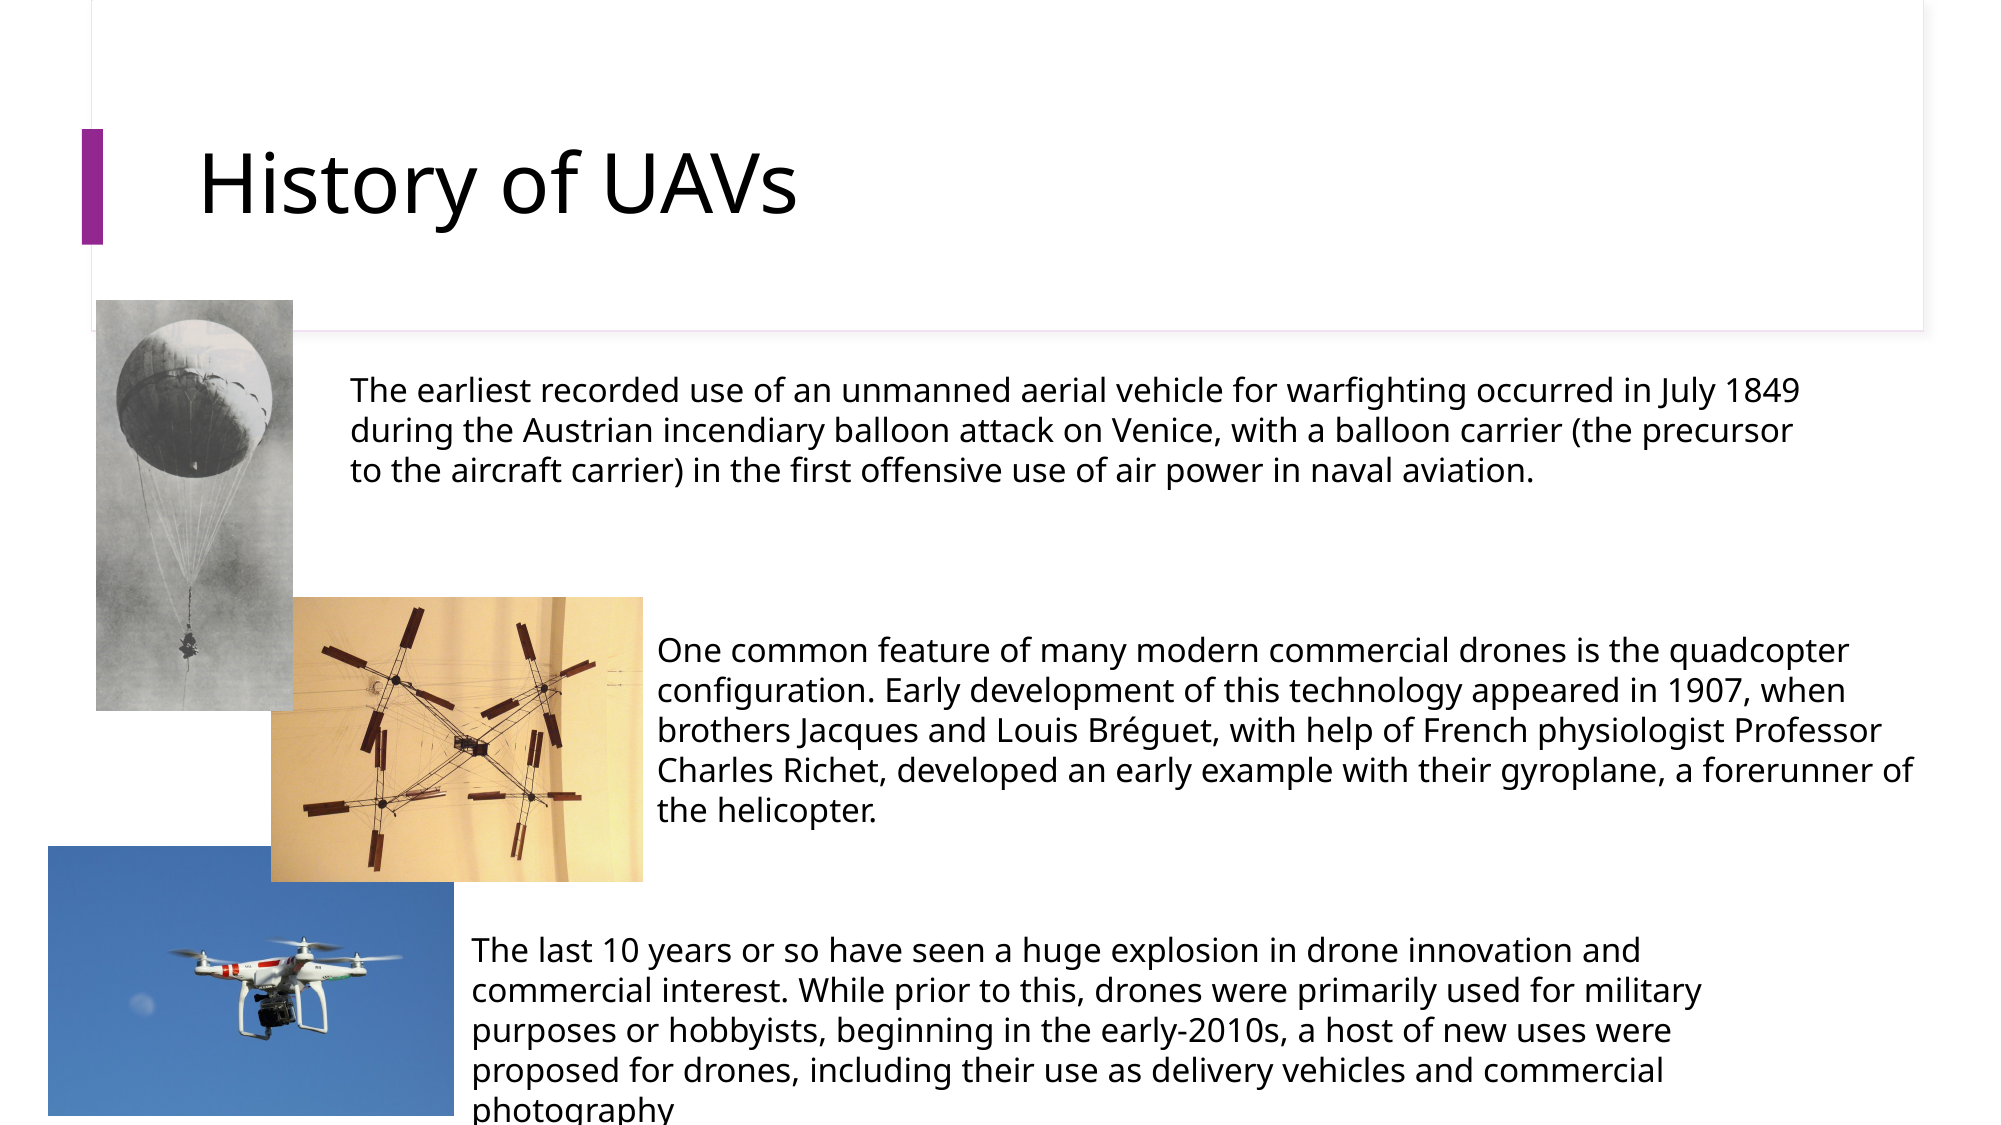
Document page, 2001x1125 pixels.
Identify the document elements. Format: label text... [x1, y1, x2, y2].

picture [48, 300, 643, 1117]
text_box The last 10 years or so have seen a huge explosion in drone innovation and commercial interest. While prior to this, drones were primarily used for military purposes or hobbyists, beginning in the early-2010s, a host of new uses were proposed for drones, including their use as delivery vehicles and commercial photography [456, 921, 1813, 1125]
text_box The earliest recorded use of an unmanned aerial vehicle for warfighting occurred in July 1849 during the Austrian incendiary balloon attack on Venice, with a balloon carrier (the precursor to the aircraft carrier) in the first offensive use of air power in naval aviation. [335, 362, 1851, 497]
text_box One common feature of many modern commercial drones is the quadcopter configuration. Early development of this technology appeared in 1907, when brothers Jacques and Louis Bréguet, with help of French physiologist Professor Charles Richet, developed an early example with their gyroplane, a forerunner of the helicopter. [643, 621, 1981, 837]
title History of UAVs [183, 90, 1851, 284]
